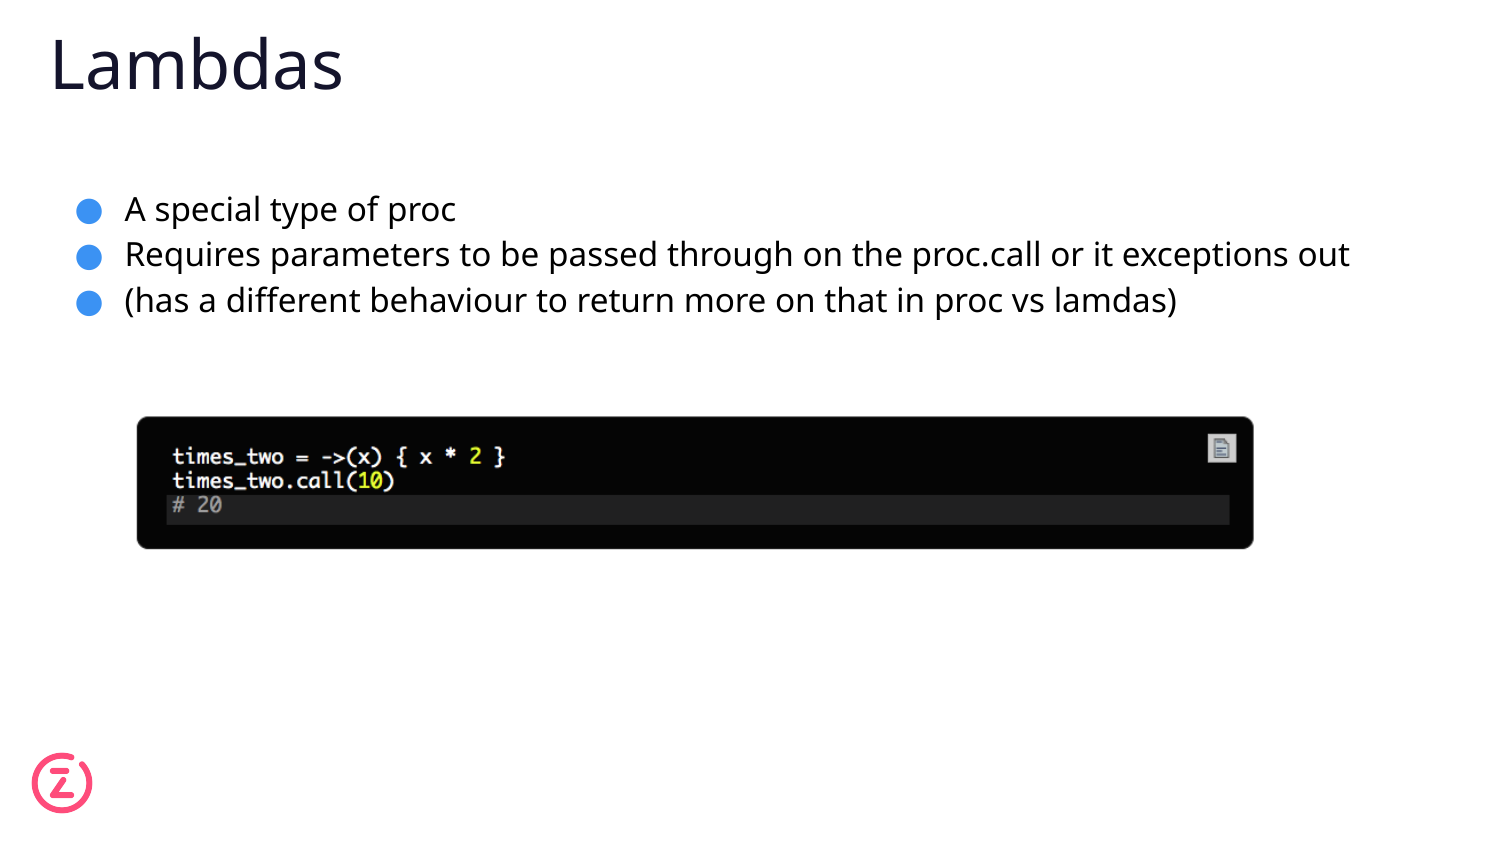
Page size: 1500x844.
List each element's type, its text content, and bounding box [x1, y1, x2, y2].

picture [129, 405, 1257, 555]
list A special type of proc Requires parameters to be passed through on the proc.call or it exceptions out (has a different behaviour to return more on that in proc vs lamdas) [38, 114, 1437, 675]
picture [26, 747, 98, 819]
title Lambdas [38, 19, 1437, 114]
